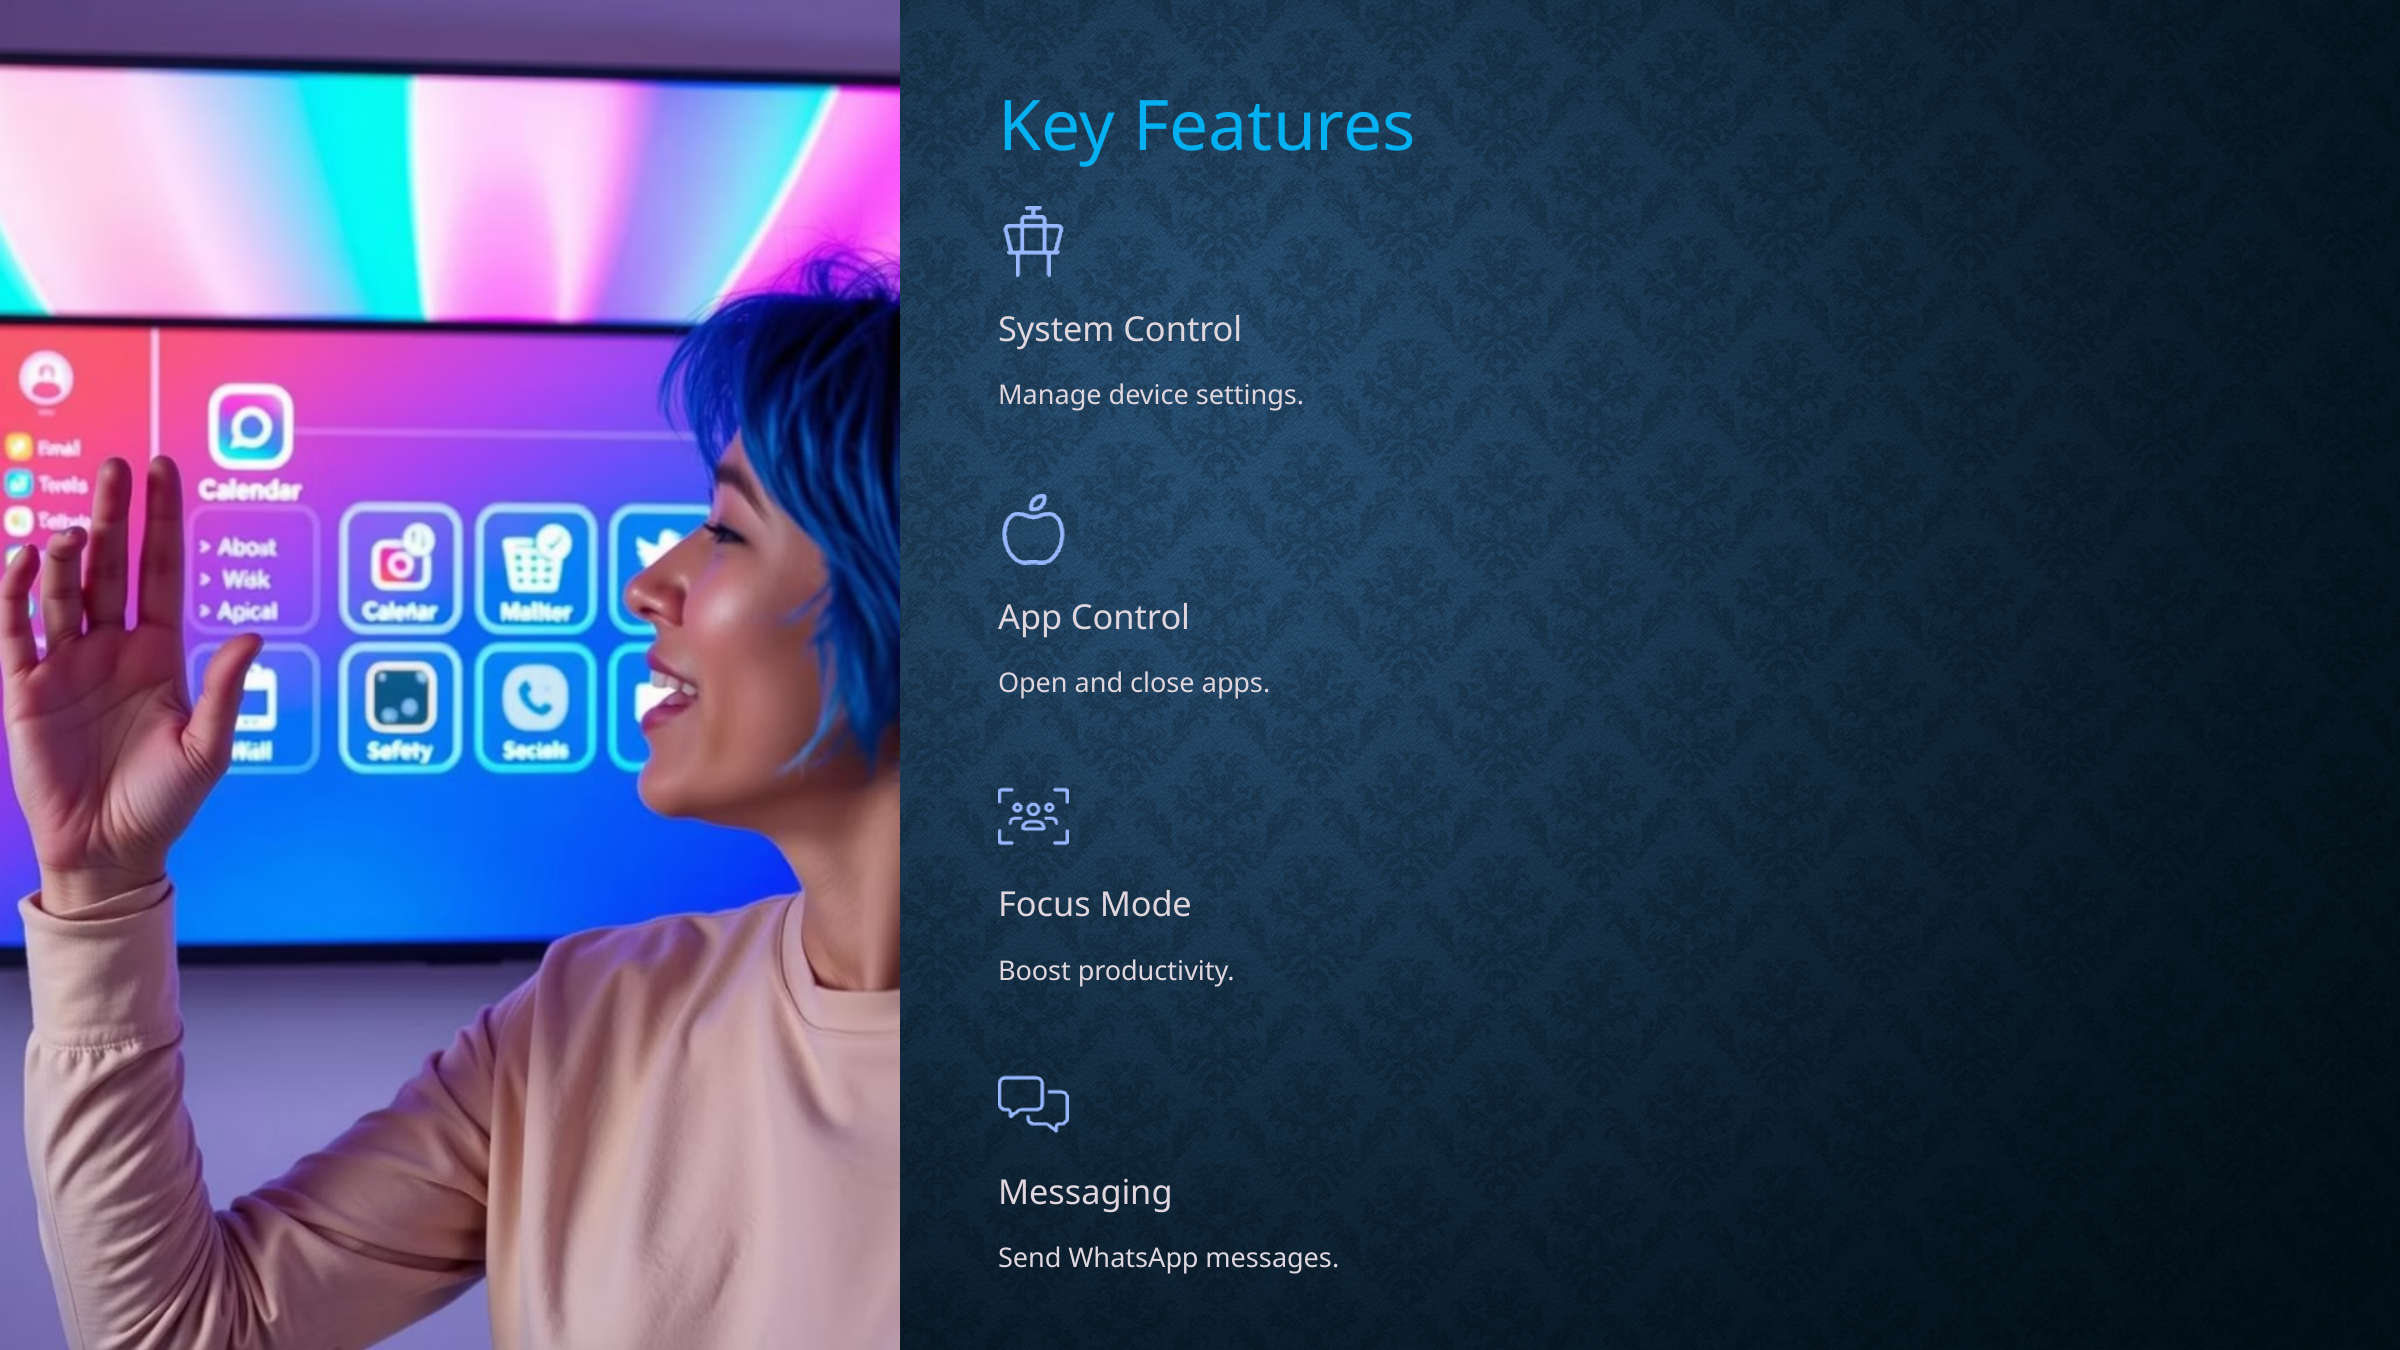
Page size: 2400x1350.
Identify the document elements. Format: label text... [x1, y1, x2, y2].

picture [997, 1068, 1069, 1141]
picture [997, 493, 1069, 565]
picture [997, 781, 1069, 853]
text_box Send WhatsApp messages. [998, 1228, 2302, 1273]
text_box Manage device settings. [998, 365, 2302, 411]
text_box Messaging [998, 1167, 1349, 1212]
text_box Boost productivity. [998, 940, 2302, 986]
picture [997, 206, 1069, 278]
picture [0, 0, 901, 1350]
text_box Focus Mode [998, 880, 1349, 924]
text_box Open and close apps. [998, 653, 2302, 698]
text_box App Control [998, 592, 1349, 637]
text_box System Control [998, 304, 1349, 349]
text_box Key Features [998, 77, 1699, 165]
